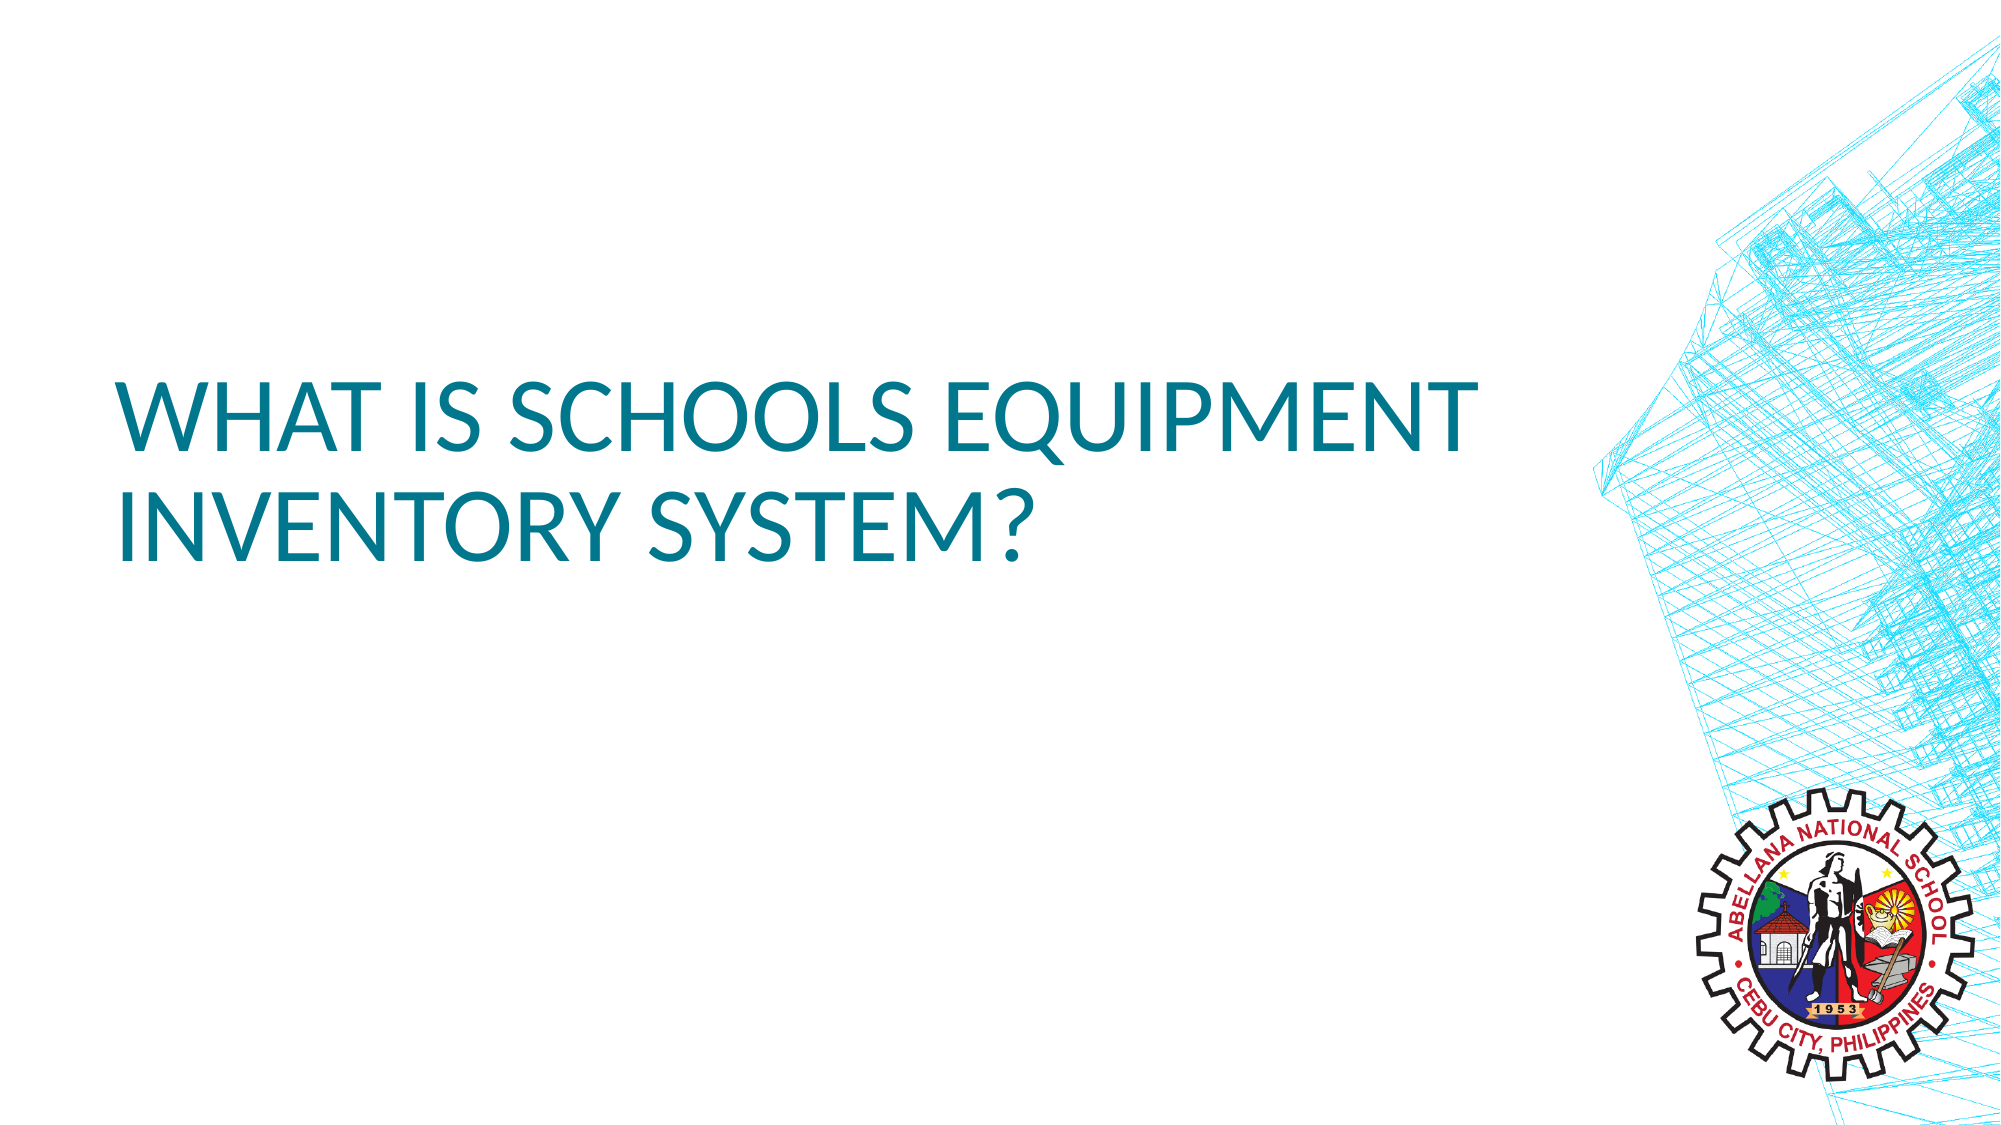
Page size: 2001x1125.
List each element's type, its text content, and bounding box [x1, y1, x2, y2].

title What is Schools equipment inventory system? [99, 260, 1525, 591]
picture [0, 0, 2001, 1125]
